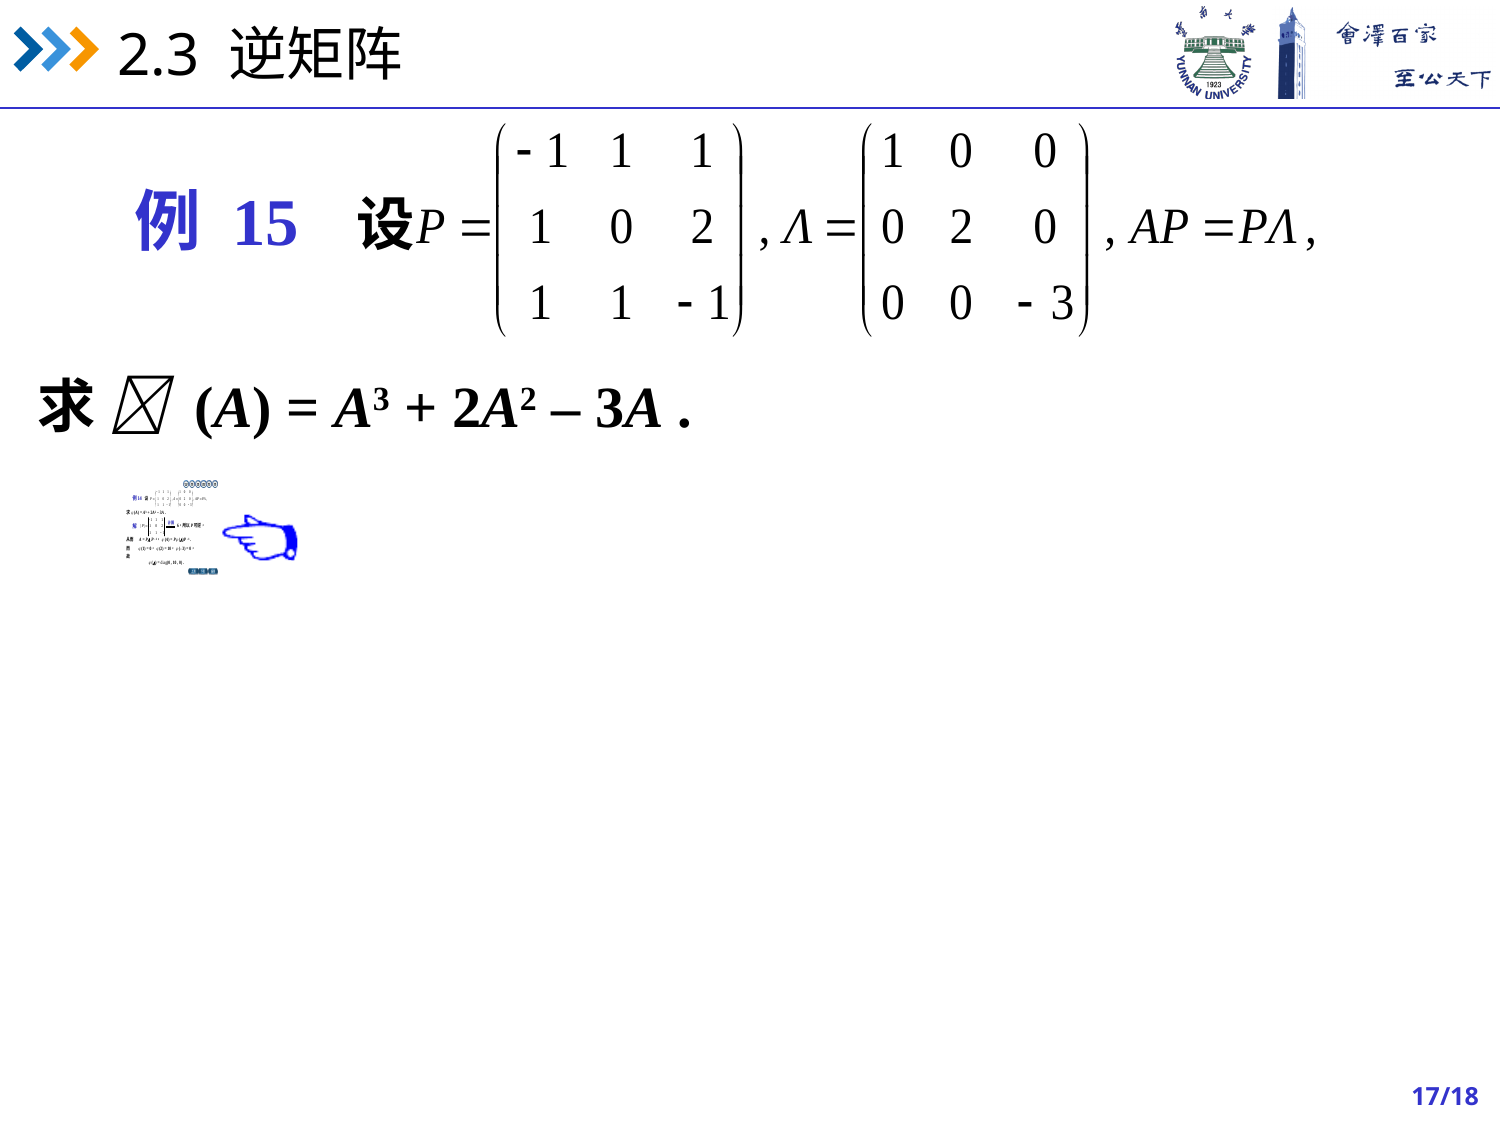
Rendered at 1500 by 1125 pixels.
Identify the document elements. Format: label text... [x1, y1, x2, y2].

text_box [123, 479, 219, 575]
text_box 例 15 设 [119, 171, 407, 267]
picture [1272, 6, 1496, 99]
text_box 求  (A) = A3 + 2A2 – 3A . [22, 361, 823, 447]
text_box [407, 111, 1324, 350]
picture [1175, 6, 1256, 99]
picture [218, 510, 301, 570]
